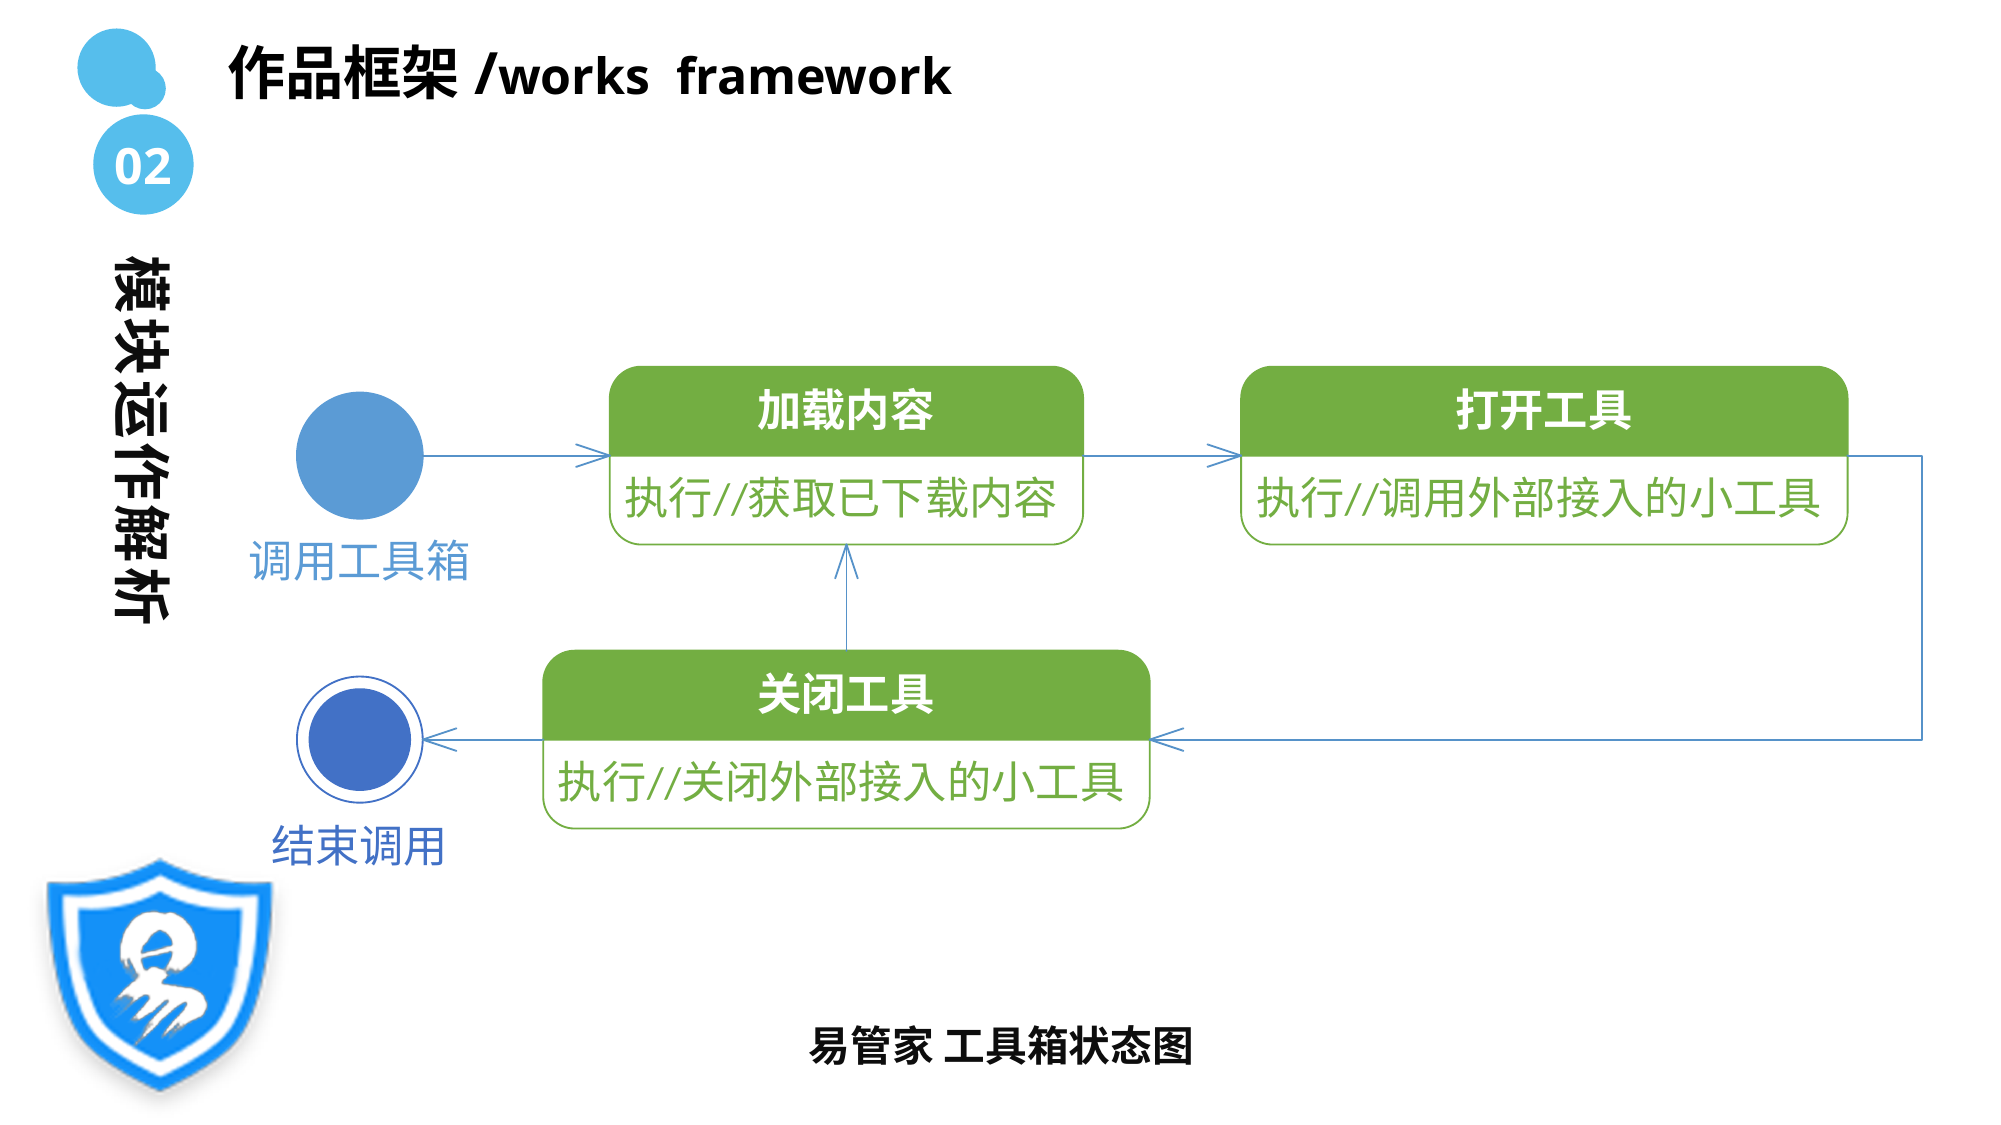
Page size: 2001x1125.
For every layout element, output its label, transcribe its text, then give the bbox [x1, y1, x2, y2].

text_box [77, 28, 166, 110]
text_box 02 [92, 113, 195, 216]
picture [14, 360, 1926, 1123]
text_box 易管家 工具箱状态图 [644, 987, 2000, 1078]
text_box 作品框架/works framework [212, 28, 1160, 174]
text_box 模块运作解析 [74, 255, 213, 704]
